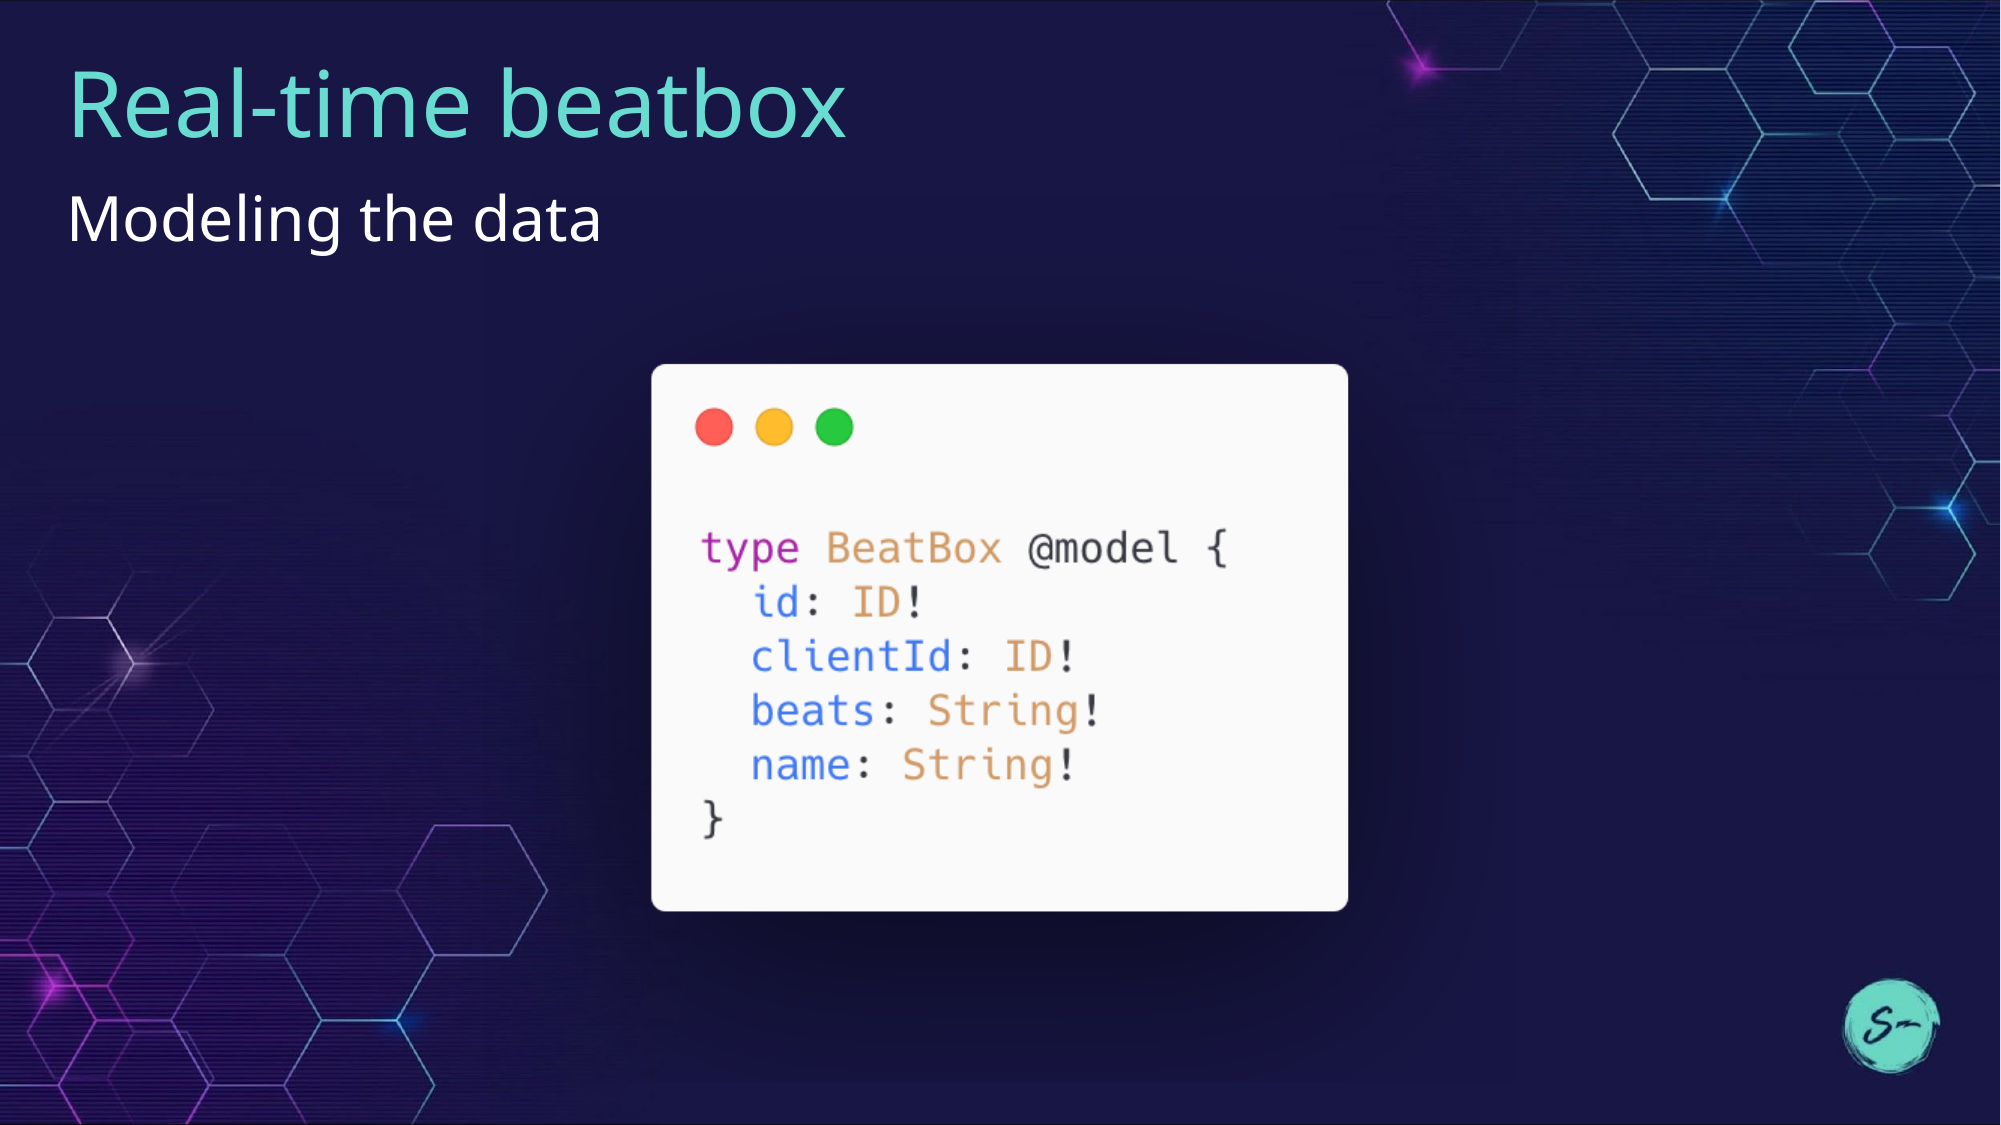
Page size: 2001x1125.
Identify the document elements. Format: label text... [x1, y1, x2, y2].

text_box Modeling the data [51, 164, 1108, 283]
picture [0, 0, 2001, 1125]
title Real-time beatbox [51, 67, 1108, 164]
